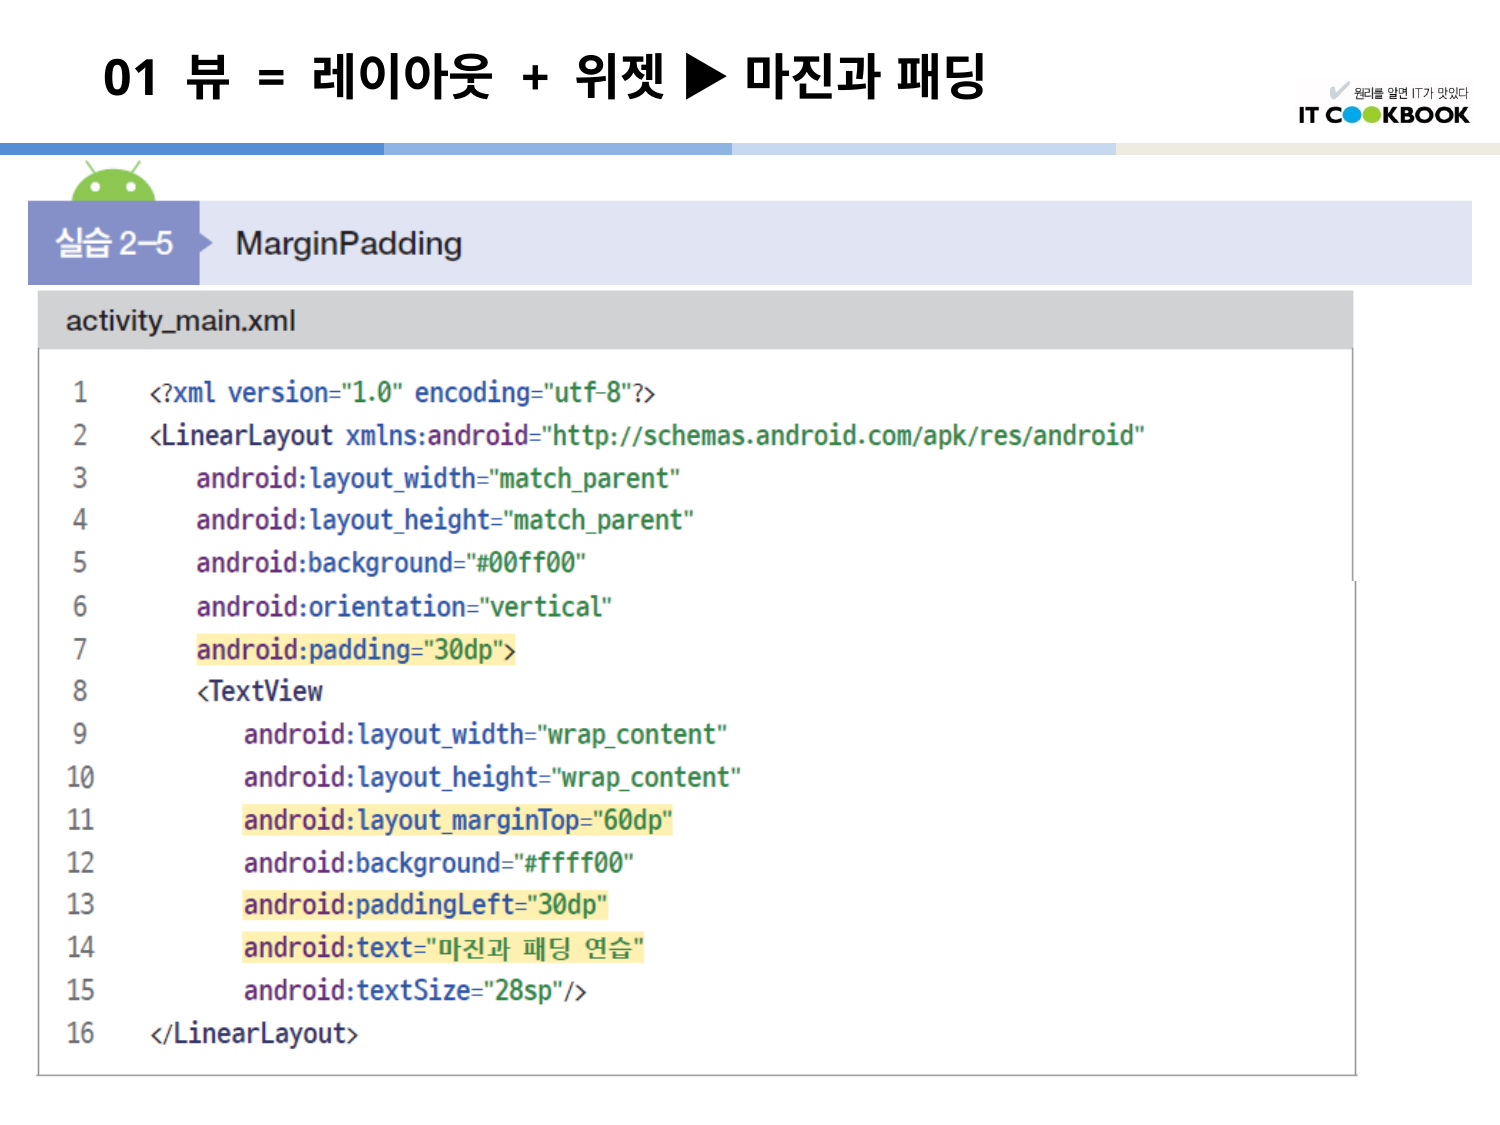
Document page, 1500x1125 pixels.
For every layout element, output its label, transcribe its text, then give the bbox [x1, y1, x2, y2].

picture [1295, 78, 1473, 125]
picture [27, 581, 1375, 1093]
picture [27, 160, 1473, 285]
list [27, 292, 1376, 580]
title 01 뷰 = 레이아웃 + 위젯 ▶ 마진과 패딩 [88, 30, 1330, 121]
